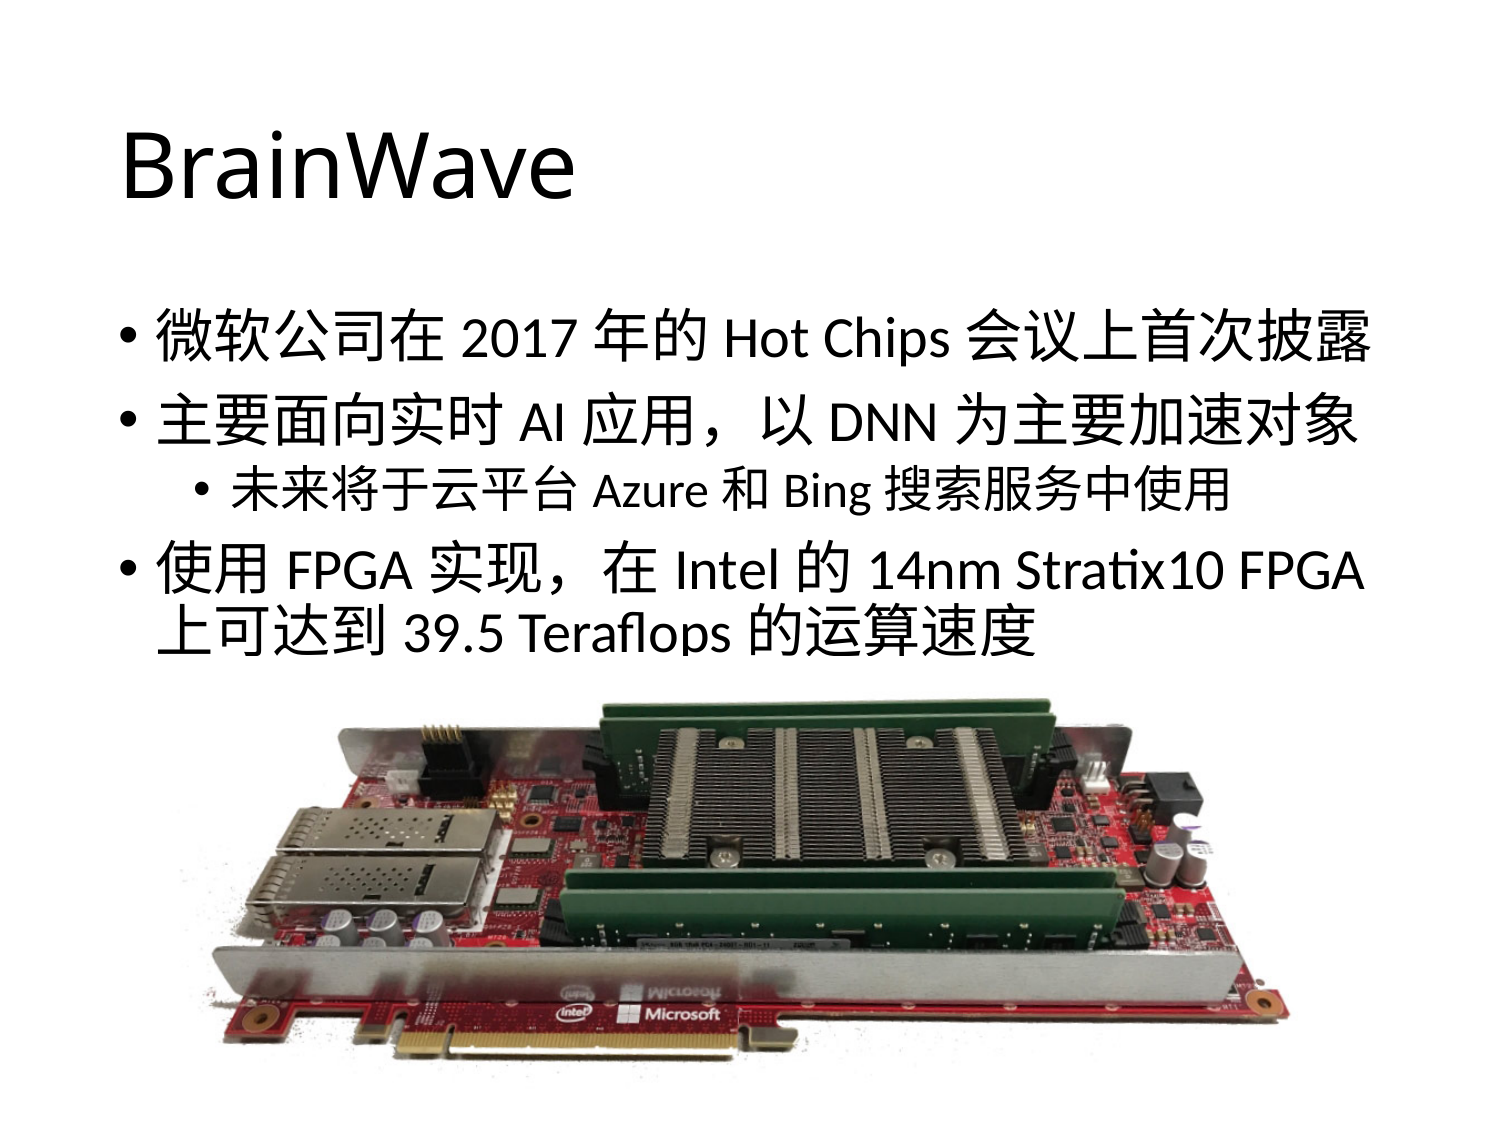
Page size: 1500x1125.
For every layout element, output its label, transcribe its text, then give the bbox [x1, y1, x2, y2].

title BrainWave [103, 59, 1397, 278]
list 微软公司在2017年的Hot Chips会议上首次披露 主要面向实时AI应用，以DNN为主要加速对象 未来将于云平台Azure和Bing搜索服务中使用 使用FPGA实现，在Intel的14nm Stratix10 FPGA上可达到39.5 Teraflops的运算速度 [103, 299, 1397, 1014]
picture [171, 656, 1329, 1104]
